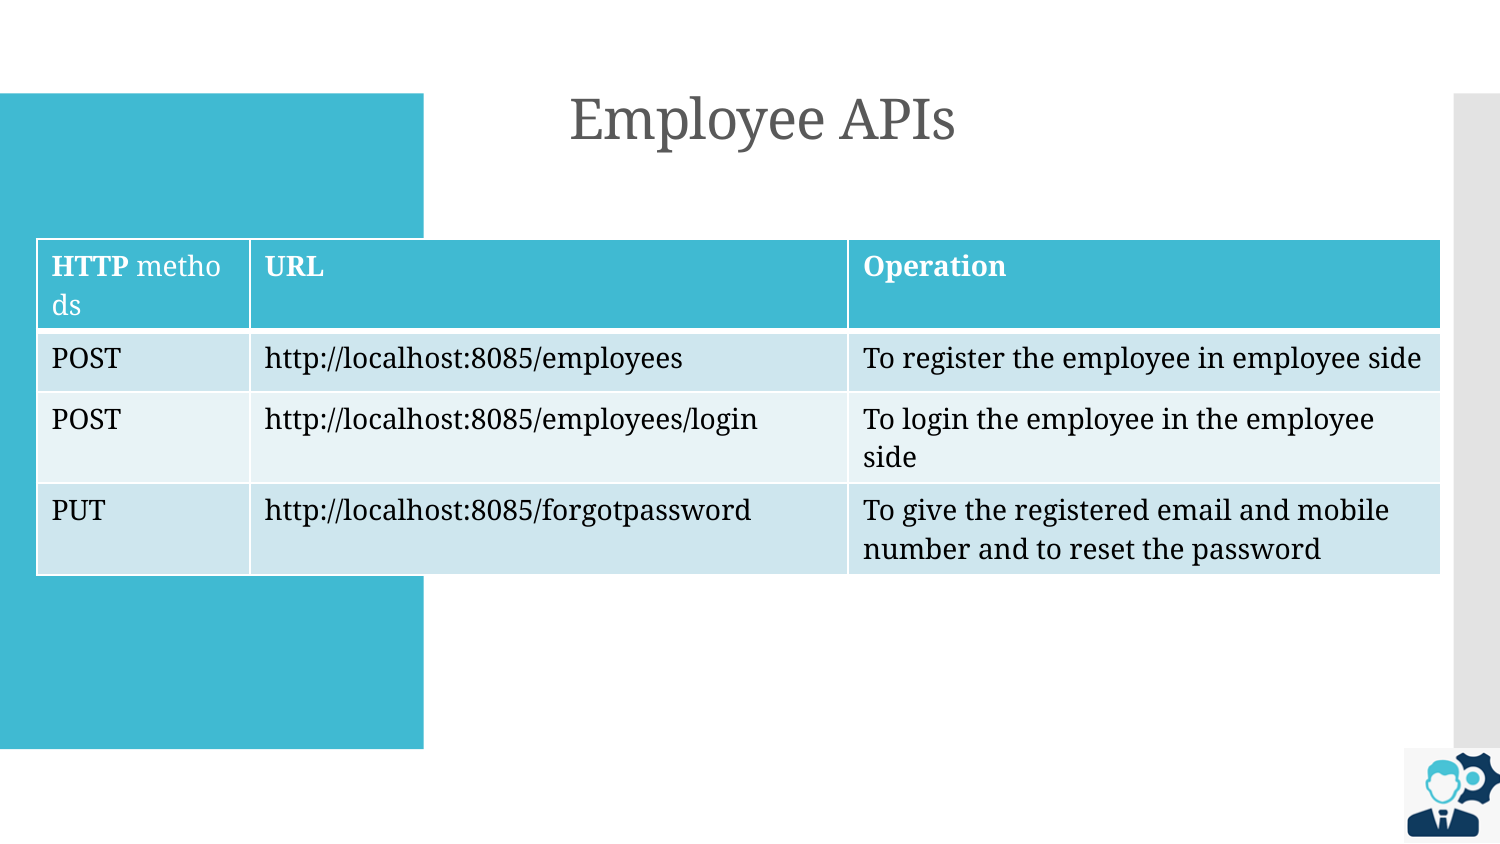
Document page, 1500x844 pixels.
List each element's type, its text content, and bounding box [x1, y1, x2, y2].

table_header HTTP methods [38, 240, 249, 328]
title Employee APIs [98, 68, 1428, 163]
table_cell POST [38, 393, 249, 482]
table_cell http://localhost:8085/forgotpassword [251, 484, 847, 574]
table_cell PUT [38, 484, 249, 574]
table_cell To login the employee in the employee side [849, 393, 1440, 482]
table_cell http://localhost:8085/employees/login [251, 393, 847, 482]
picture [1404, 748, 1500, 844]
table_header Operation [849, 240, 1440, 328]
table_header URL [251, 240, 847, 328]
table_cell To register the employee in employee side [849, 334, 1440, 391]
table_cell POST [38, 334, 249, 391]
table_cell http://localhost:8085/employees [251, 334, 847, 391]
table_cell To give the registered email and mobile number and to reset the password [849, 484, 1440, 574]
